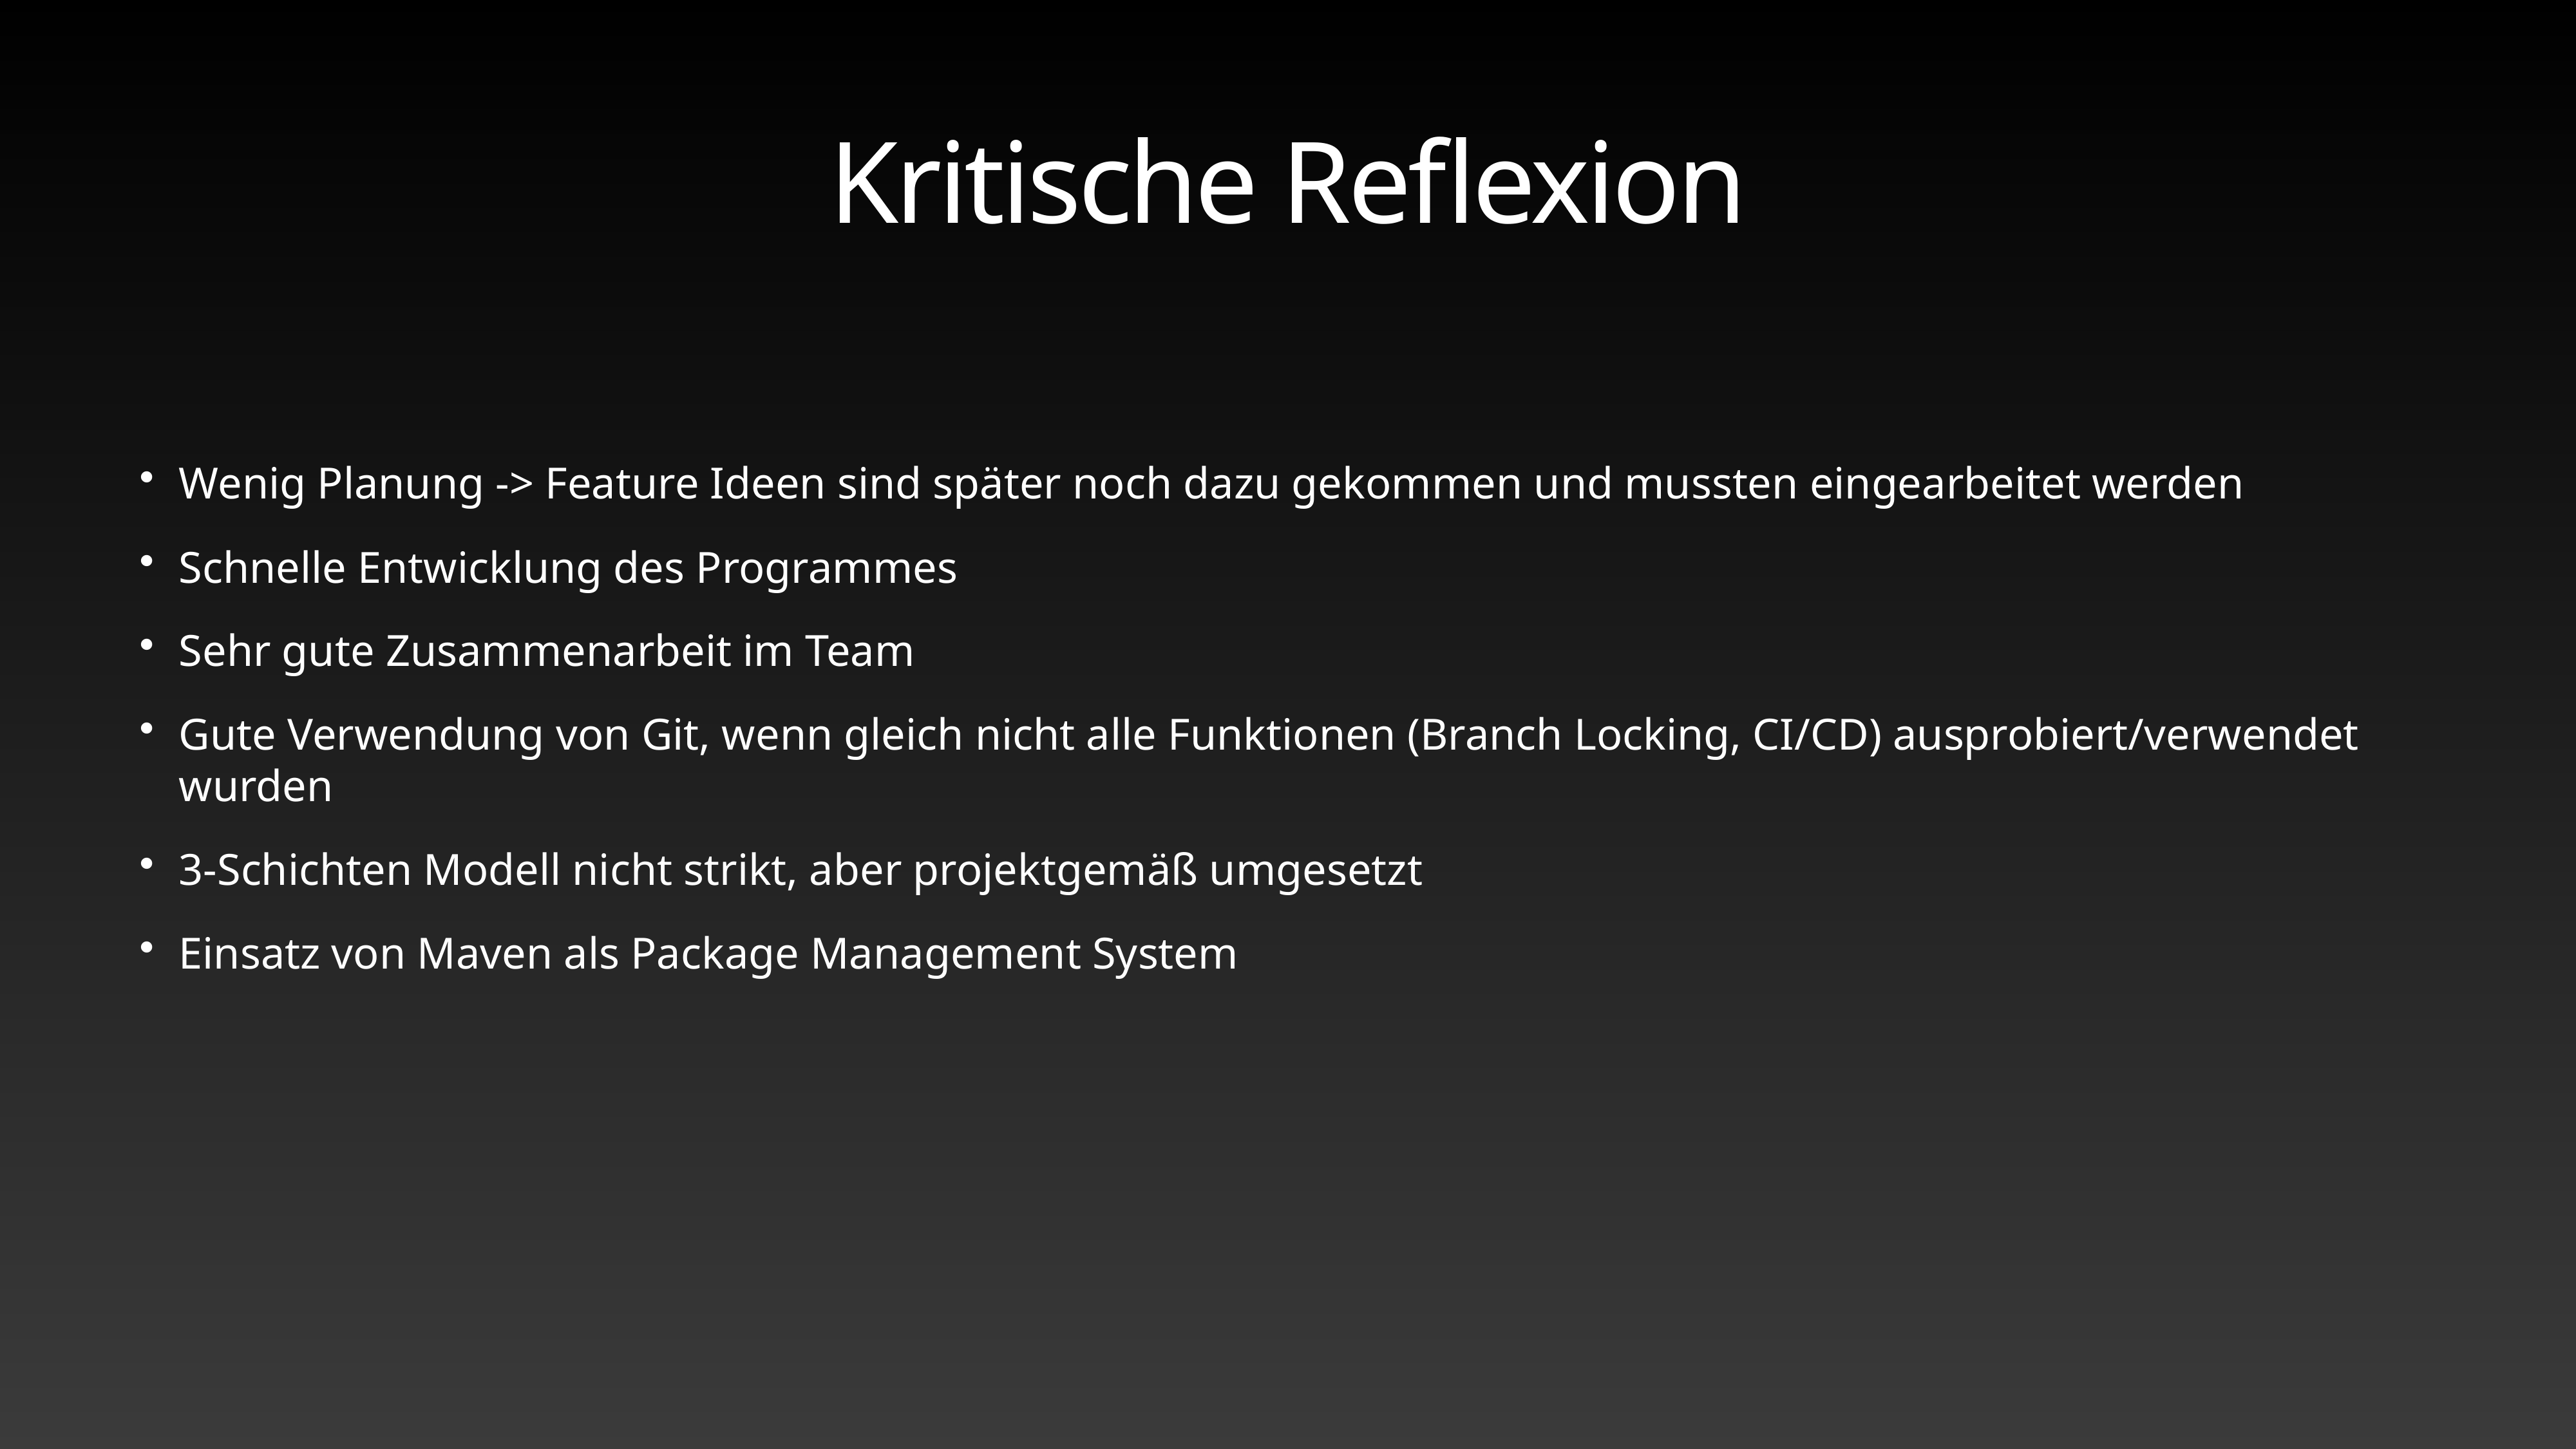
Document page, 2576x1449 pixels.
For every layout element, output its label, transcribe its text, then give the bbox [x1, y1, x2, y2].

title Kritische Reflexion [133, 85, 2443, 251]
list Wenig Planung -> Feature Ideen sind später noch dazu gekommen und mussten eingearbeitet werden Schnelle Entwicklung des Programmes Sehr gute Zusammenarbeit im Team Gute Verwendung von Git, wenn gleich nicht alle Funktionen (Branch Locking, CI/CD) ausprobiert/verwendet wurden 3-Schichten Modell nicht strikt, aber projektgemäß umgesetzt Einsatz von Maven als Package Management System [133, 450, 2443, 1342]
